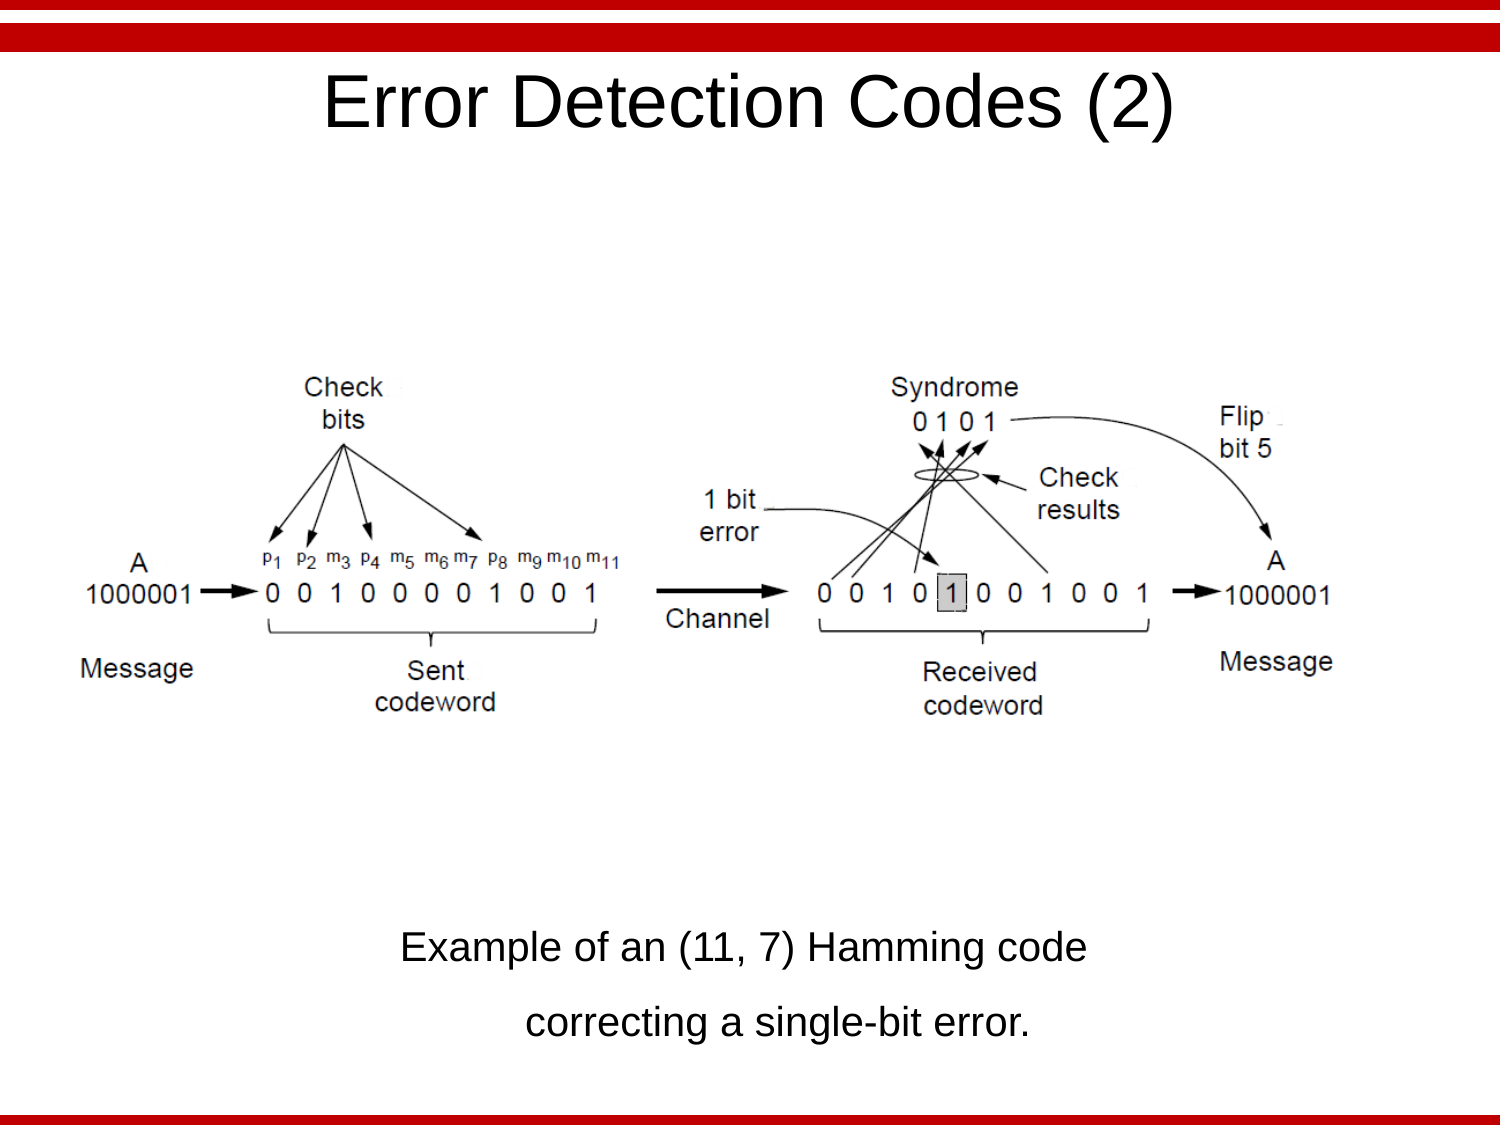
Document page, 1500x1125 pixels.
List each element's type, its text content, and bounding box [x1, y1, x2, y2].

title Error Detection Codes (2) [74, 44, 1426, 176]
list Example of an (11, 7) Hamming code correcting a single-bit error. [0, 887, 1500, 1076]
picture [62, 349, 1362, 738]
